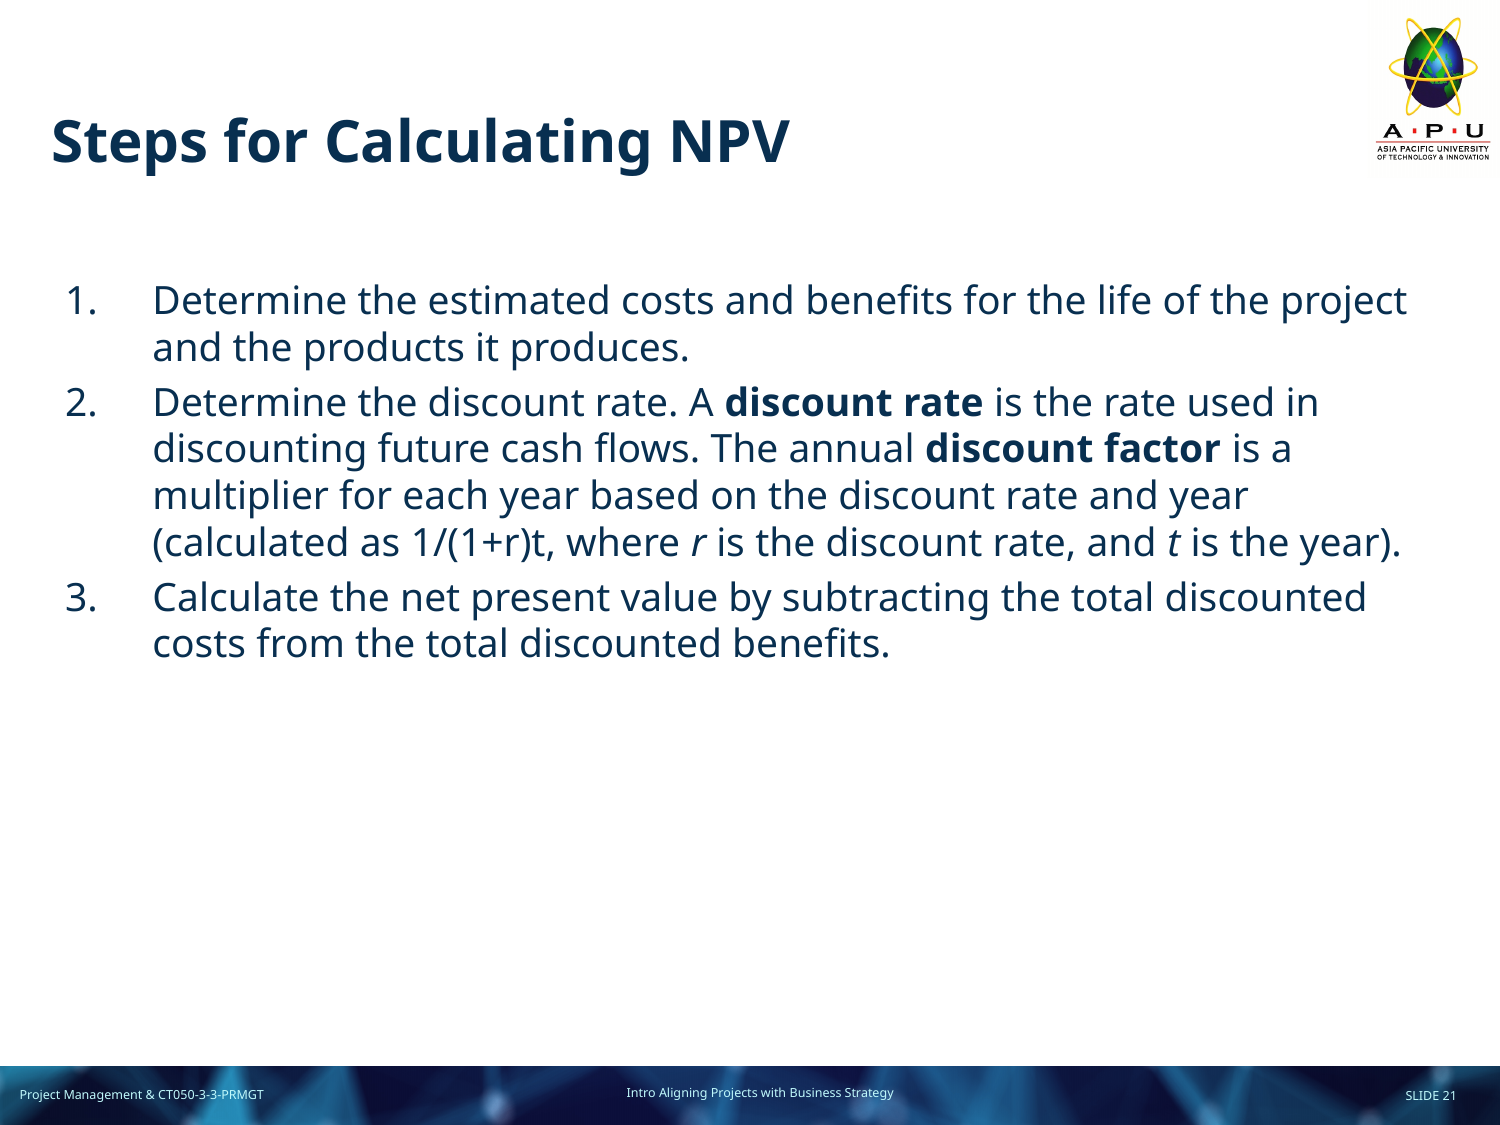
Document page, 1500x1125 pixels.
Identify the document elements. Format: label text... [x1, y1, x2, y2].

title Steps for Calculating NPV [36, 45, 1323, 233]
list Determine the estimated costs and benefits for the life of the project and the products it produces. Determine the discount rate. A discount rate is the rate used in discounting future cash flows. The annual discount factor is a multiplier for each year based on the discount rate and year (calculated as 1/(1+r)t, where r is the discount rate, and t is the year). Calculate the net present value by subtracting the total discounted costs from the total discounted benefits. [50, 268, 1425, 1019]
picture [1367, 0, 1500, 178]
picture [0, 1066, 1500, 1125]
